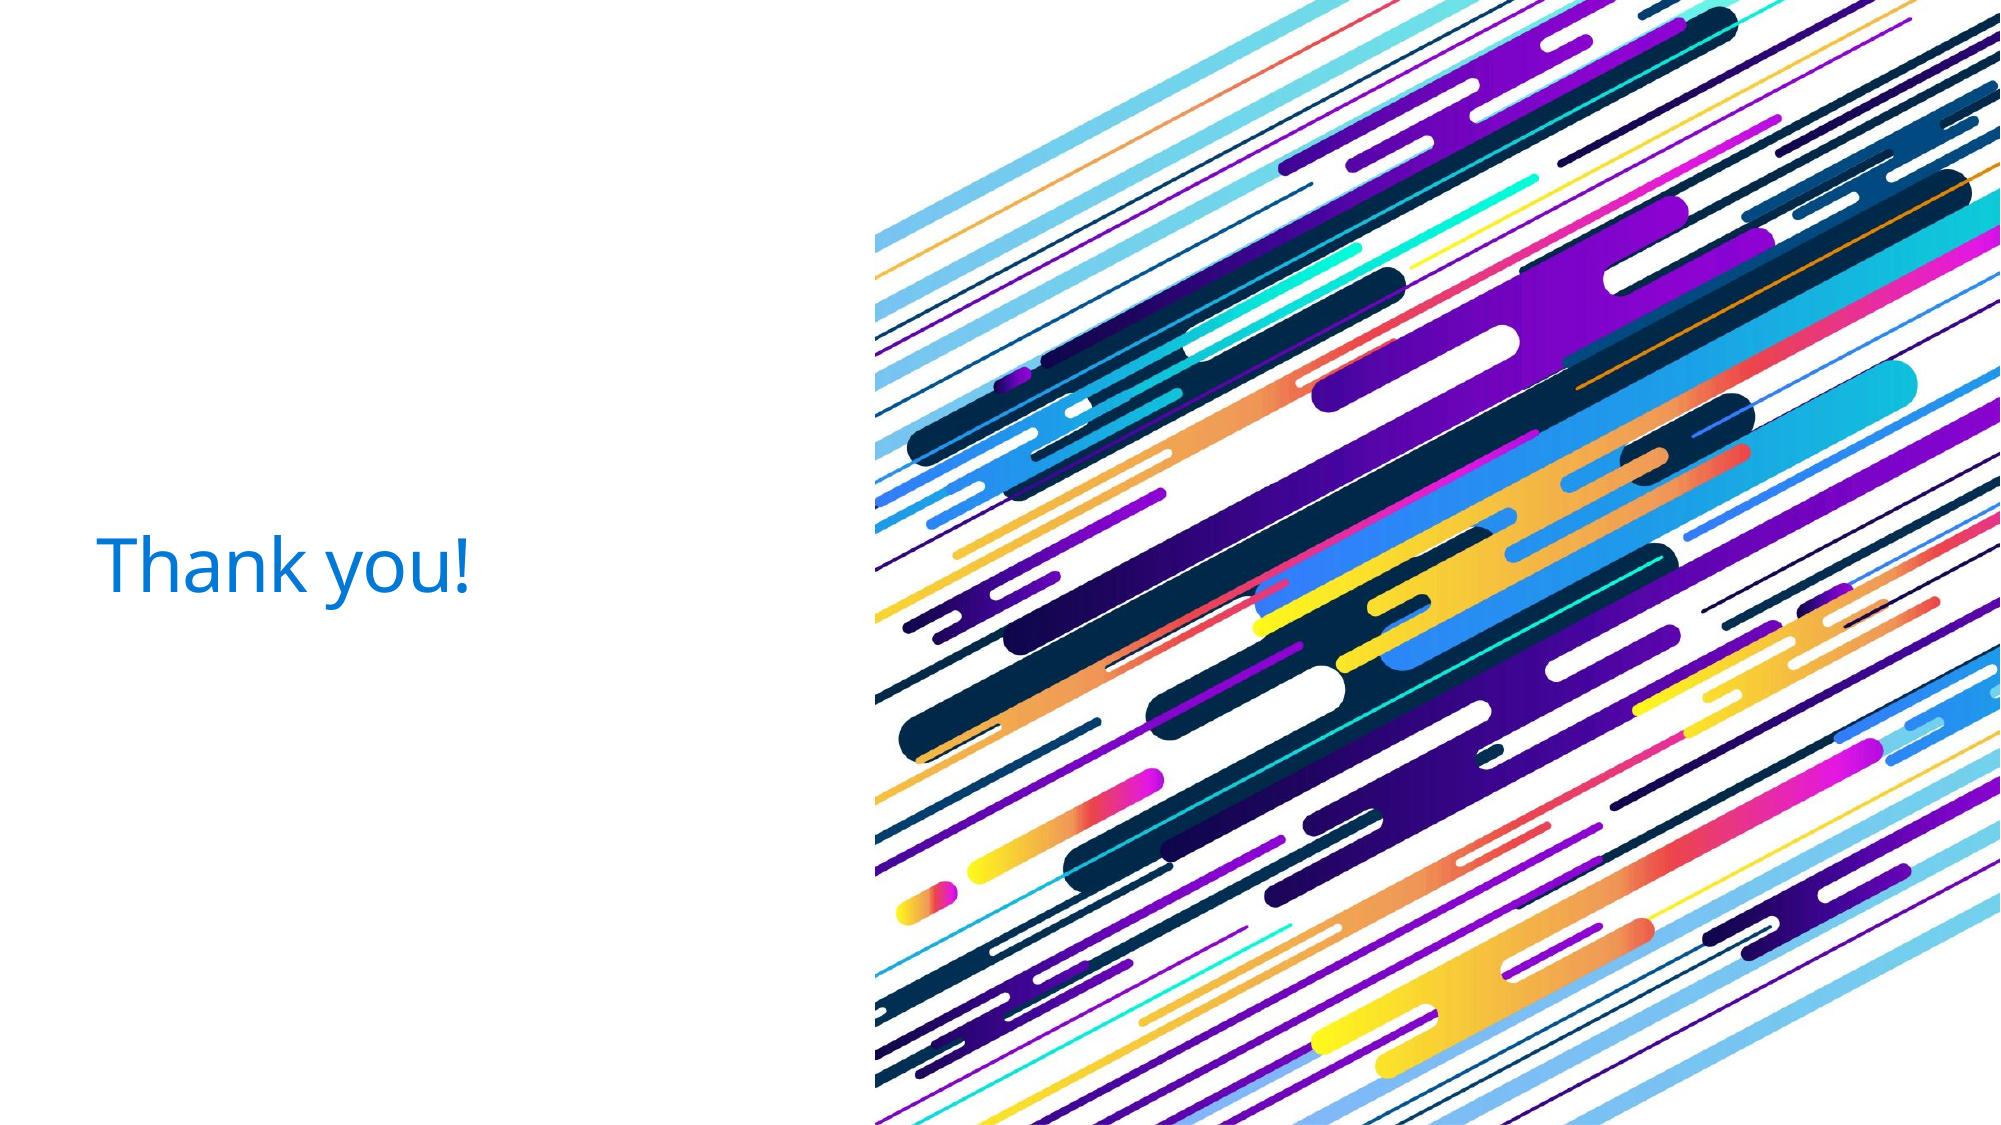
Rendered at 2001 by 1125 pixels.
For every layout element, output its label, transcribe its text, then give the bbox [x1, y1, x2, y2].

title Thank you! [96, 471, 779, 654]
picture [874, 0, 2000, 1125]
